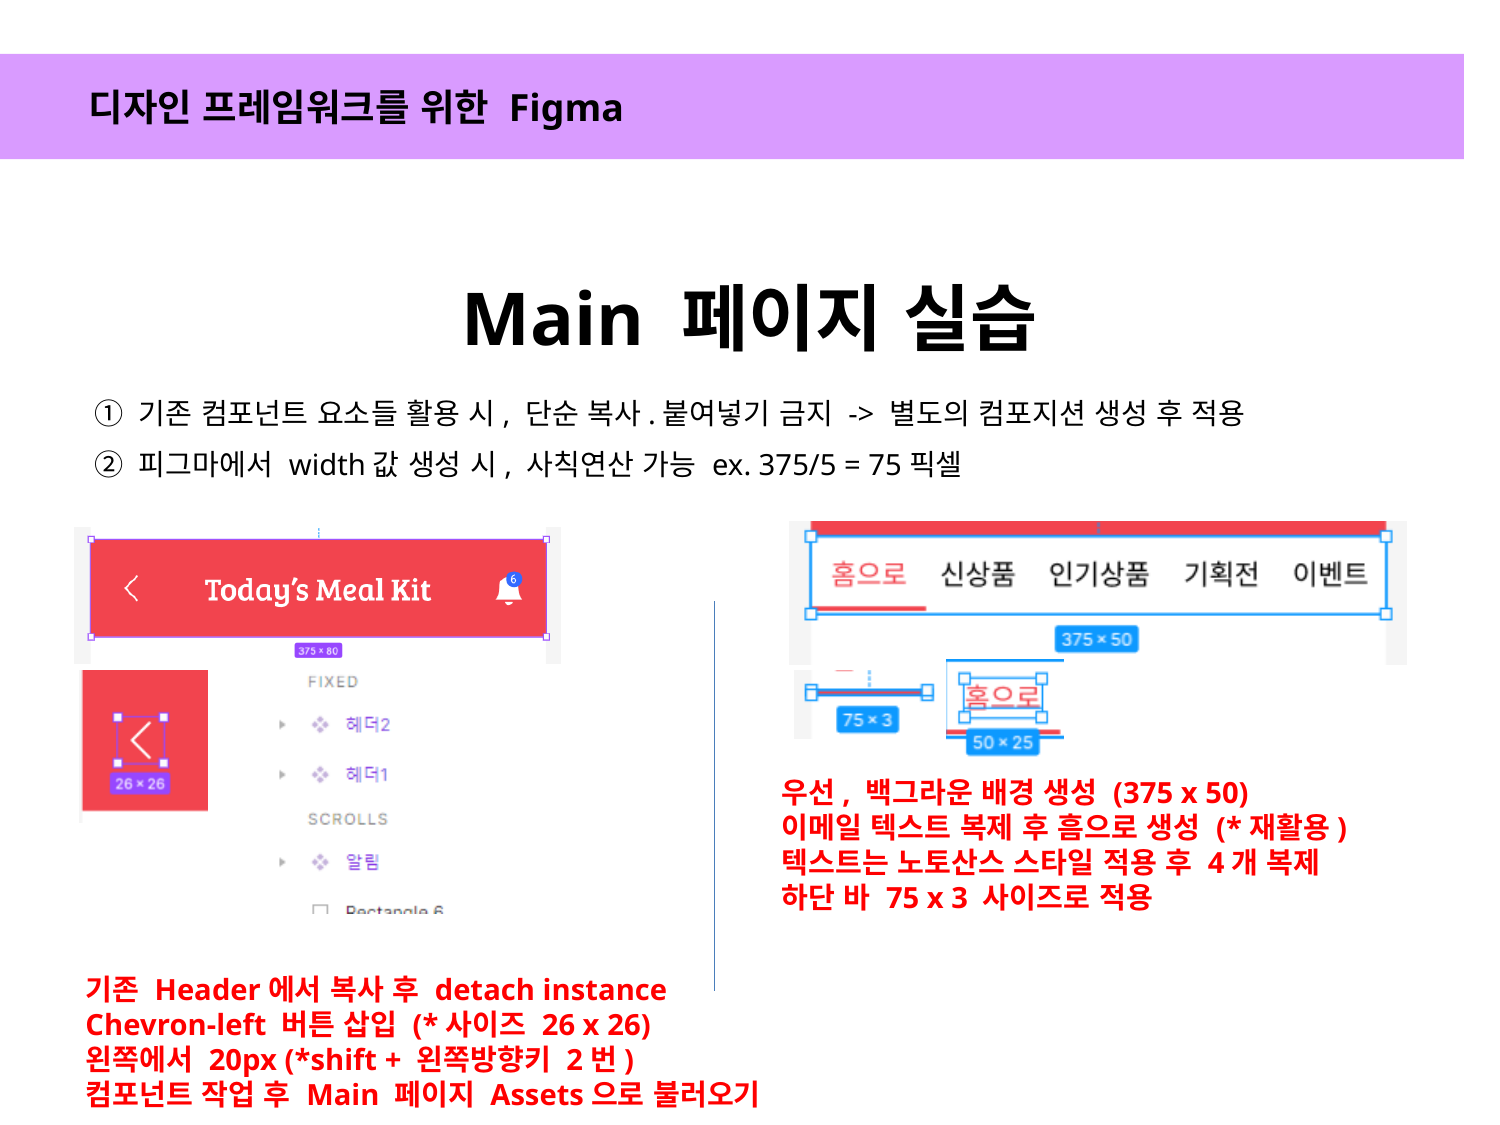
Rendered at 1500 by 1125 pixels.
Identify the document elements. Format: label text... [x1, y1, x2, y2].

picture [79, 669, 208, 823]
text_box ② 피그마에서 width값 생성 시, 사칙연산 가능 ex. 375/5 = 75픽셀 [79, 438, 1500, 489]
picture [74, 526, 562, 915]
text_box 기존 Header에서 복사 후 detach instance Chevron-left 버튼 삽입 (*사이즈 26 x 26) 왼쪽에서 20px (*shift + 왼쪽방향키 2번) 컴포넌트 작업 후 Main 페이지 Assets으로 불러오기 [70, 964, 790, 1119]
text_box ① 기존 컴포넌트 요소들 활용 시, 단순 복사.붙여넣기 금지 -> 별도의 컴포지션 생성 후 적용 [79, 388, 1500, 438]
text_box 우선, 백그라운 배경 생성 (375 x 50) 이메일 텍스트 복제 후 흠으로 생성 (*재활용) 텍스트는 노토산스 스타일 적용 후 4개 복제 하단 바 75 x 3 사이즈로 적용 [766, 767, 1486, 923]
text_box Main 페이지 실습 [145, 264, 1355, 368]
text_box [0, 53, 1465, 160]
picture [789, 521, 1408, 767]
